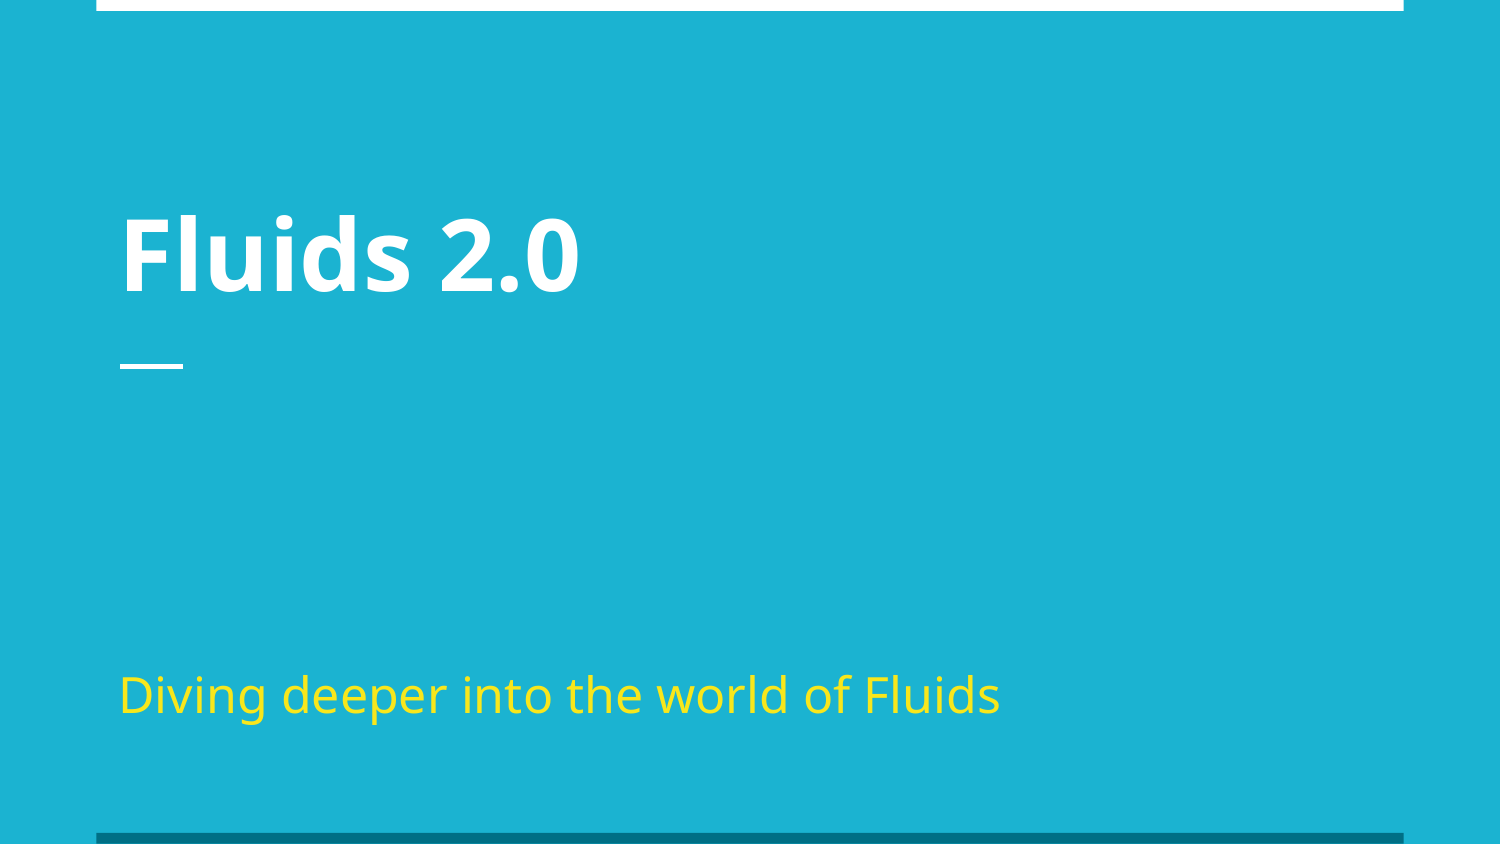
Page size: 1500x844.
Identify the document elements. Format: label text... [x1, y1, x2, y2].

title Fluids 2.0 [103, 22, 1399, 327]
subtitle Diving deeper into the world of Fluids [103, 529, 1399, 739]
